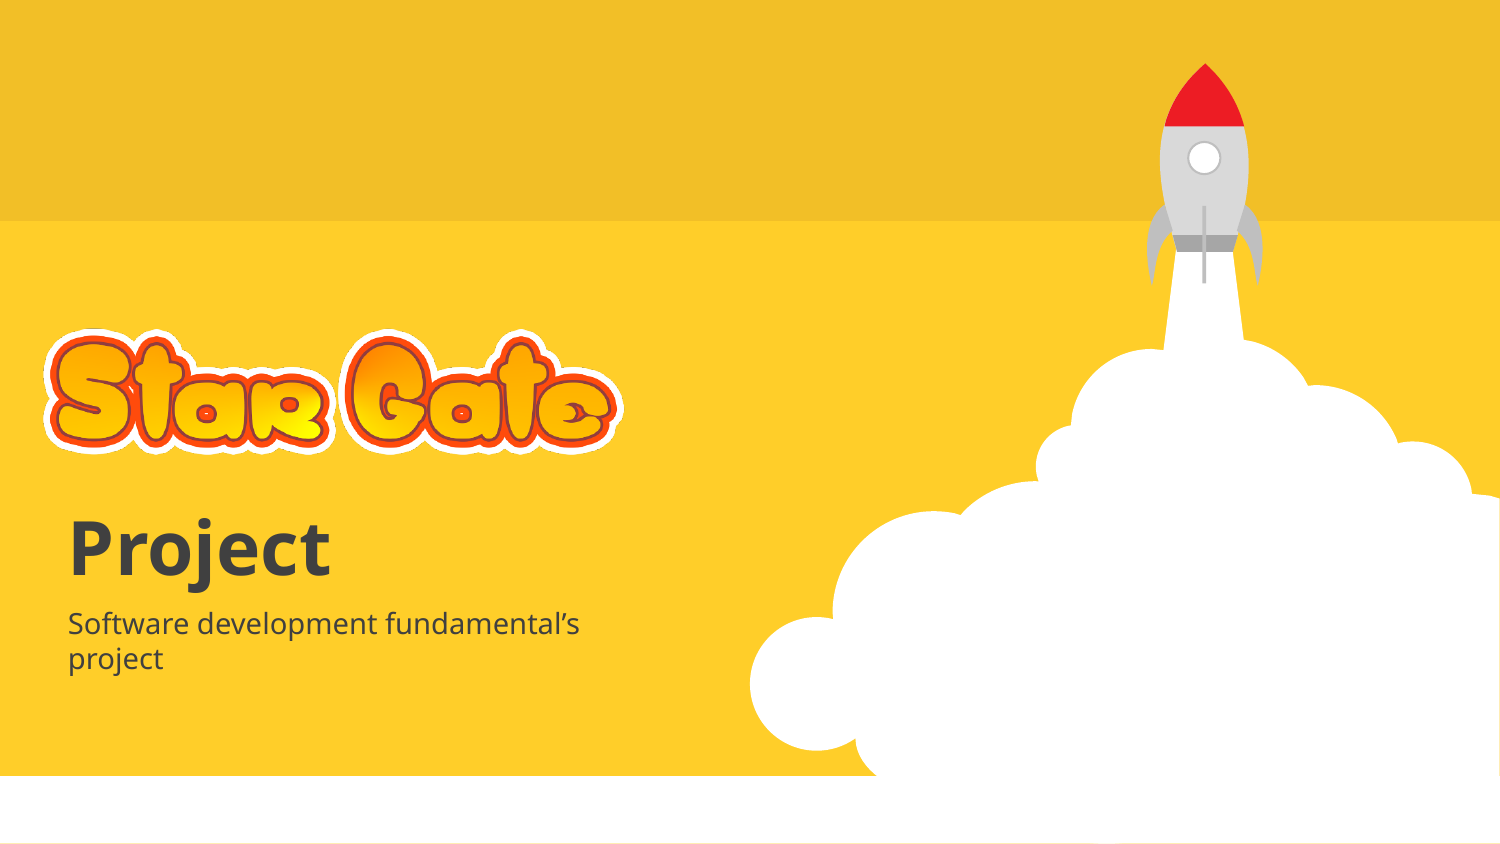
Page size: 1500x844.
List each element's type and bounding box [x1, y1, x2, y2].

picture [0, 0, 736, 844]
